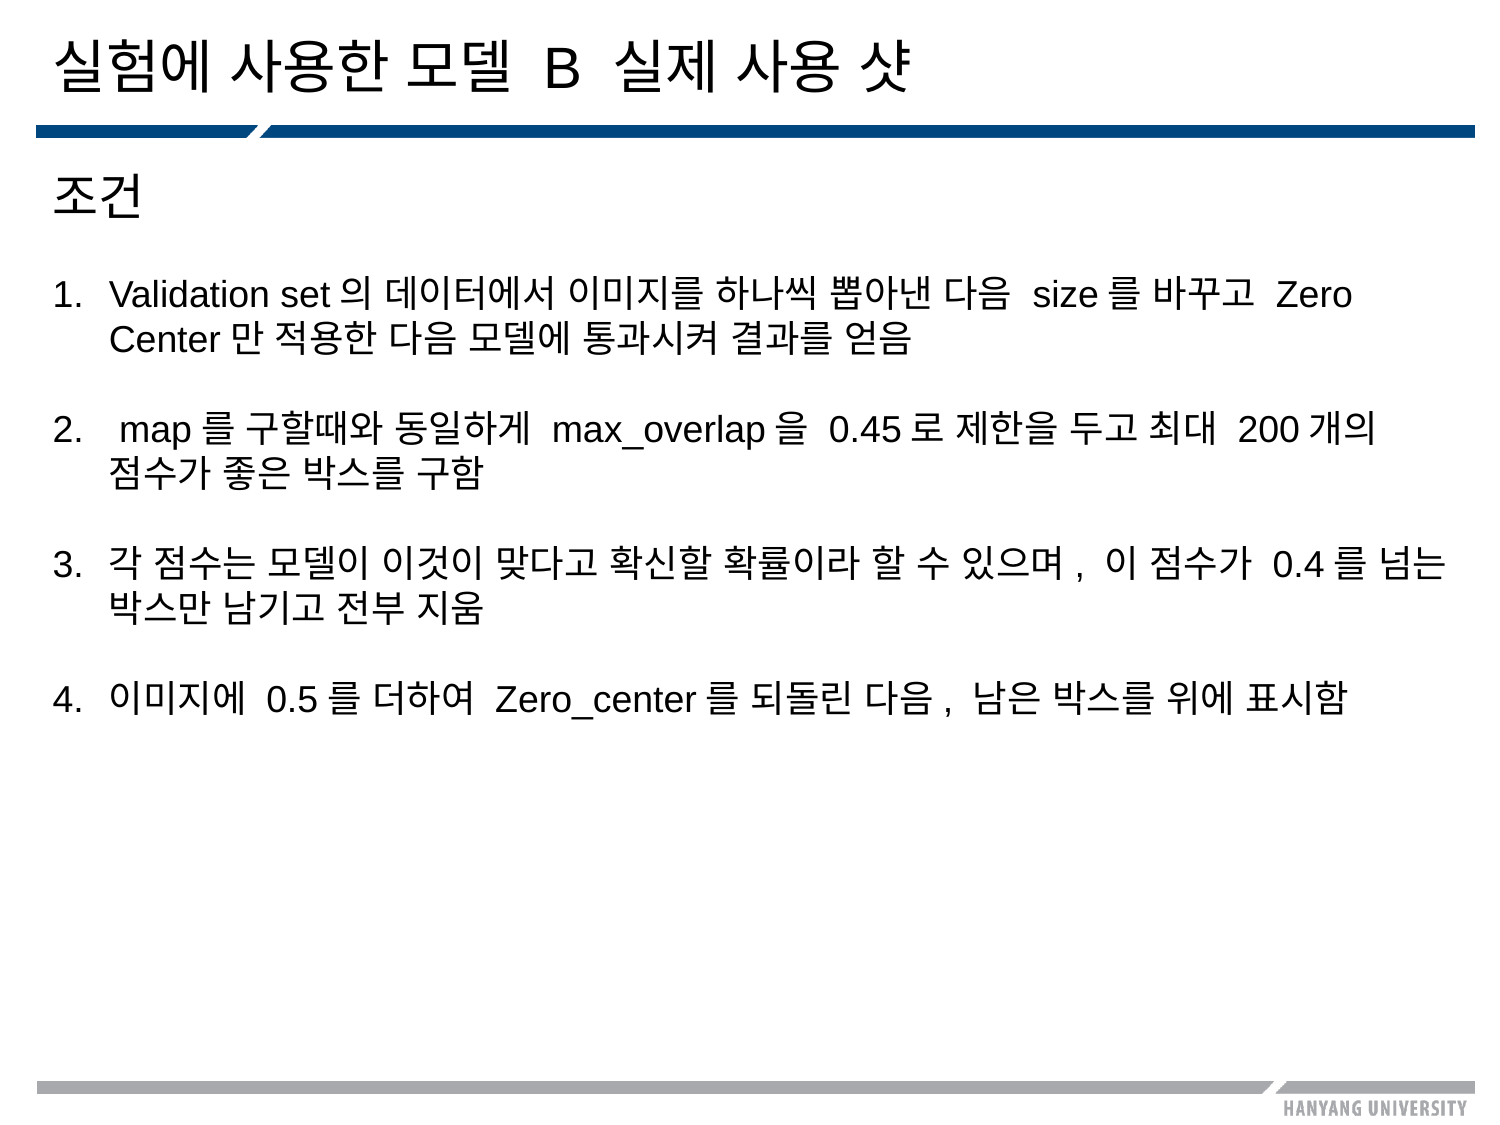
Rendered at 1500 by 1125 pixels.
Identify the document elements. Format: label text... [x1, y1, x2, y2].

title 실험에 사용한 모델 B 실제 사용 샷 [37, 12, 1475, 118]
picture [37, 1081, 1475, 1116]
picture [36, 125, 1475, 138]
text_box 조건 Validation set의 데이터에서 이미지를 하나씩 뽑아낸 다음 size를 바꾸고 Zero Center만 적용한 다음 모델에 통과시켜 결과를 얻음 map를 구할때와 동일하게 max_overlap을 0.45로 제한을 두고 최대 200개의 점수가 좋은 박스를 구함 각 점수는 모델이 이것이 맞다고 확신할 확률이라 할 수 있으며, 이 점수가 0.4를 넘는 박스만 남기고 전부 지움 이미지에 0.5를 더하여 Zero_center를 되돌린 다음, 남은 박스를 위에 표시함 [37, 157, 1475, 728]
